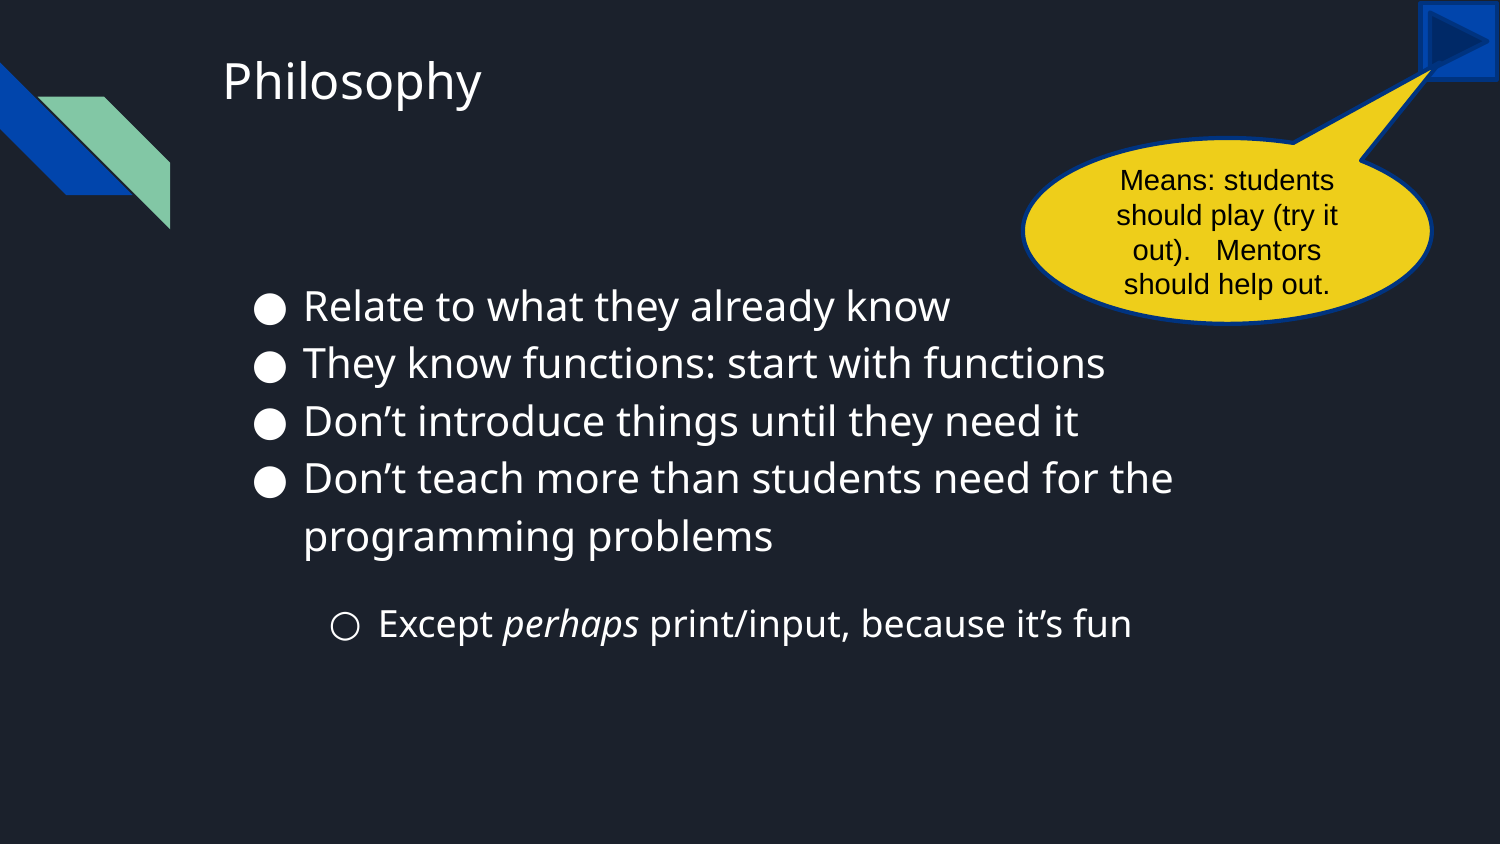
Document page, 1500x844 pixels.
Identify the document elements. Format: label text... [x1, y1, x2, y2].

text_box [1418, 1, 1499, 82]
text_box Means: students should play (try it out). Mentors should help out. [1020, 60, 1442, 326]
title Philosophy [207, 34, 1363, 149]
list Relate to what they already know They know functions: start with functions Don’t introduce things until they need it Don’t teach more than students need for the programming problems Except perhaps print/input, because it’s fun [212, 257, 1368, 735]
